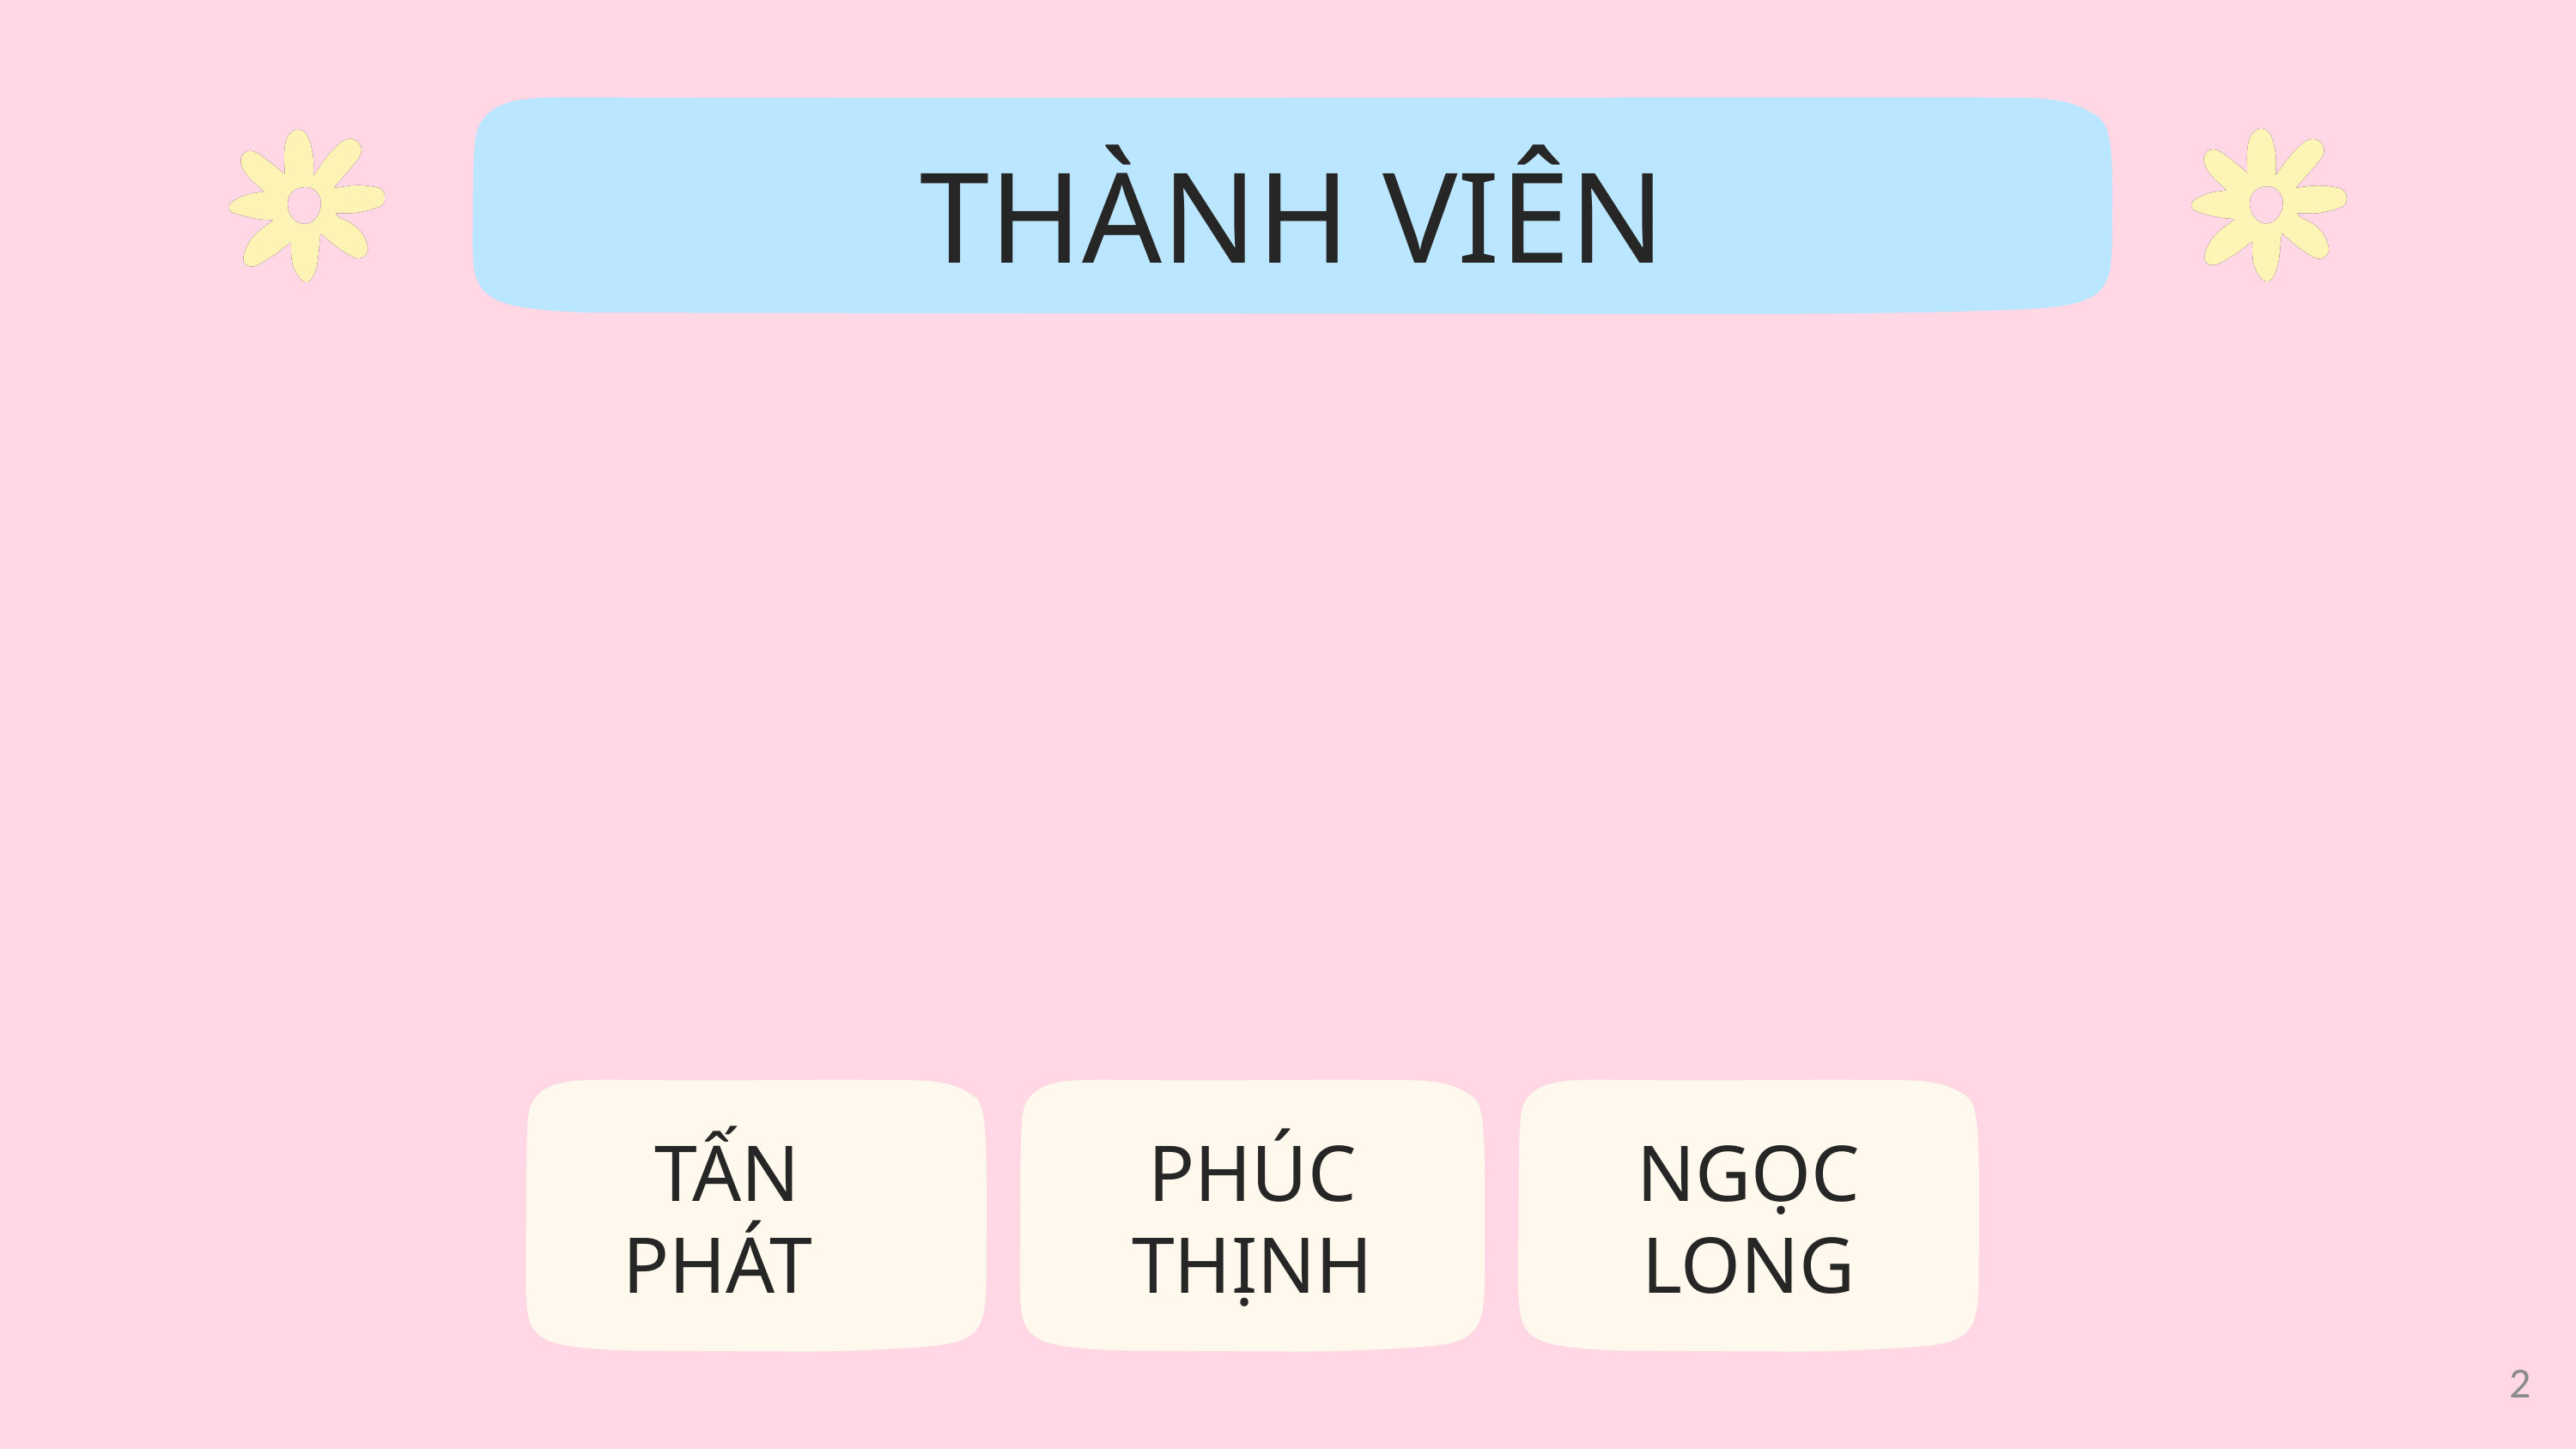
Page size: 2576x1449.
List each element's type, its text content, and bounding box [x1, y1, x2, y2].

slide_number 2 [2243, 1355, 2544, 1407]
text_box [1019, 1079, 1485, 1352]
picture [228, 129, 386, 283]
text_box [472, 97, 2113, 314]
picture [2190, 129, 2347, 282]
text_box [1518, 1079, 1979, 1352]
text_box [526, 1079, 987, 1352]
